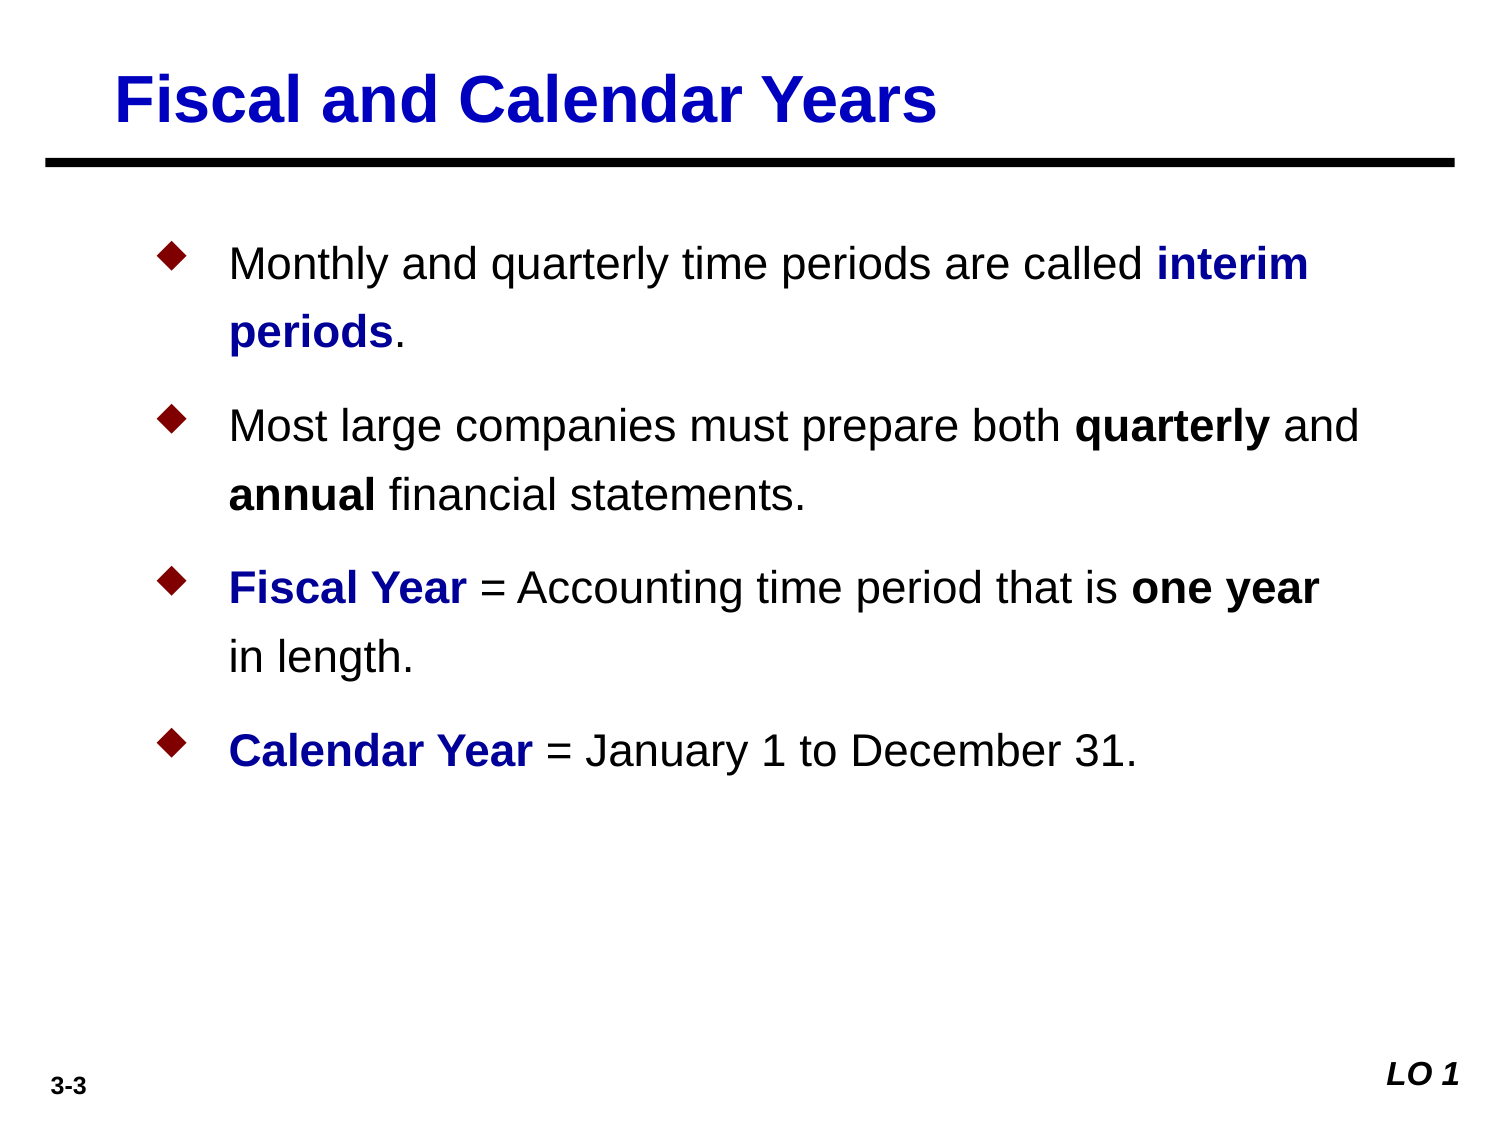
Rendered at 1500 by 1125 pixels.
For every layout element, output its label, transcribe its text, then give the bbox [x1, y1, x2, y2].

text_box Fiscal and Calendar Years [99, 50, 1350, 142]
text_box LO 1 [1324, 1044, 1475, 1100]
text_box Monthly and quarterly time periods are called interim periods. Most large companies must prepare both quarterly and annual financial statements. Fiscal Year = Accounting time period that is one year in length. Calendar Year = January 1 to December 31. [99, 212, 1375, 783]
